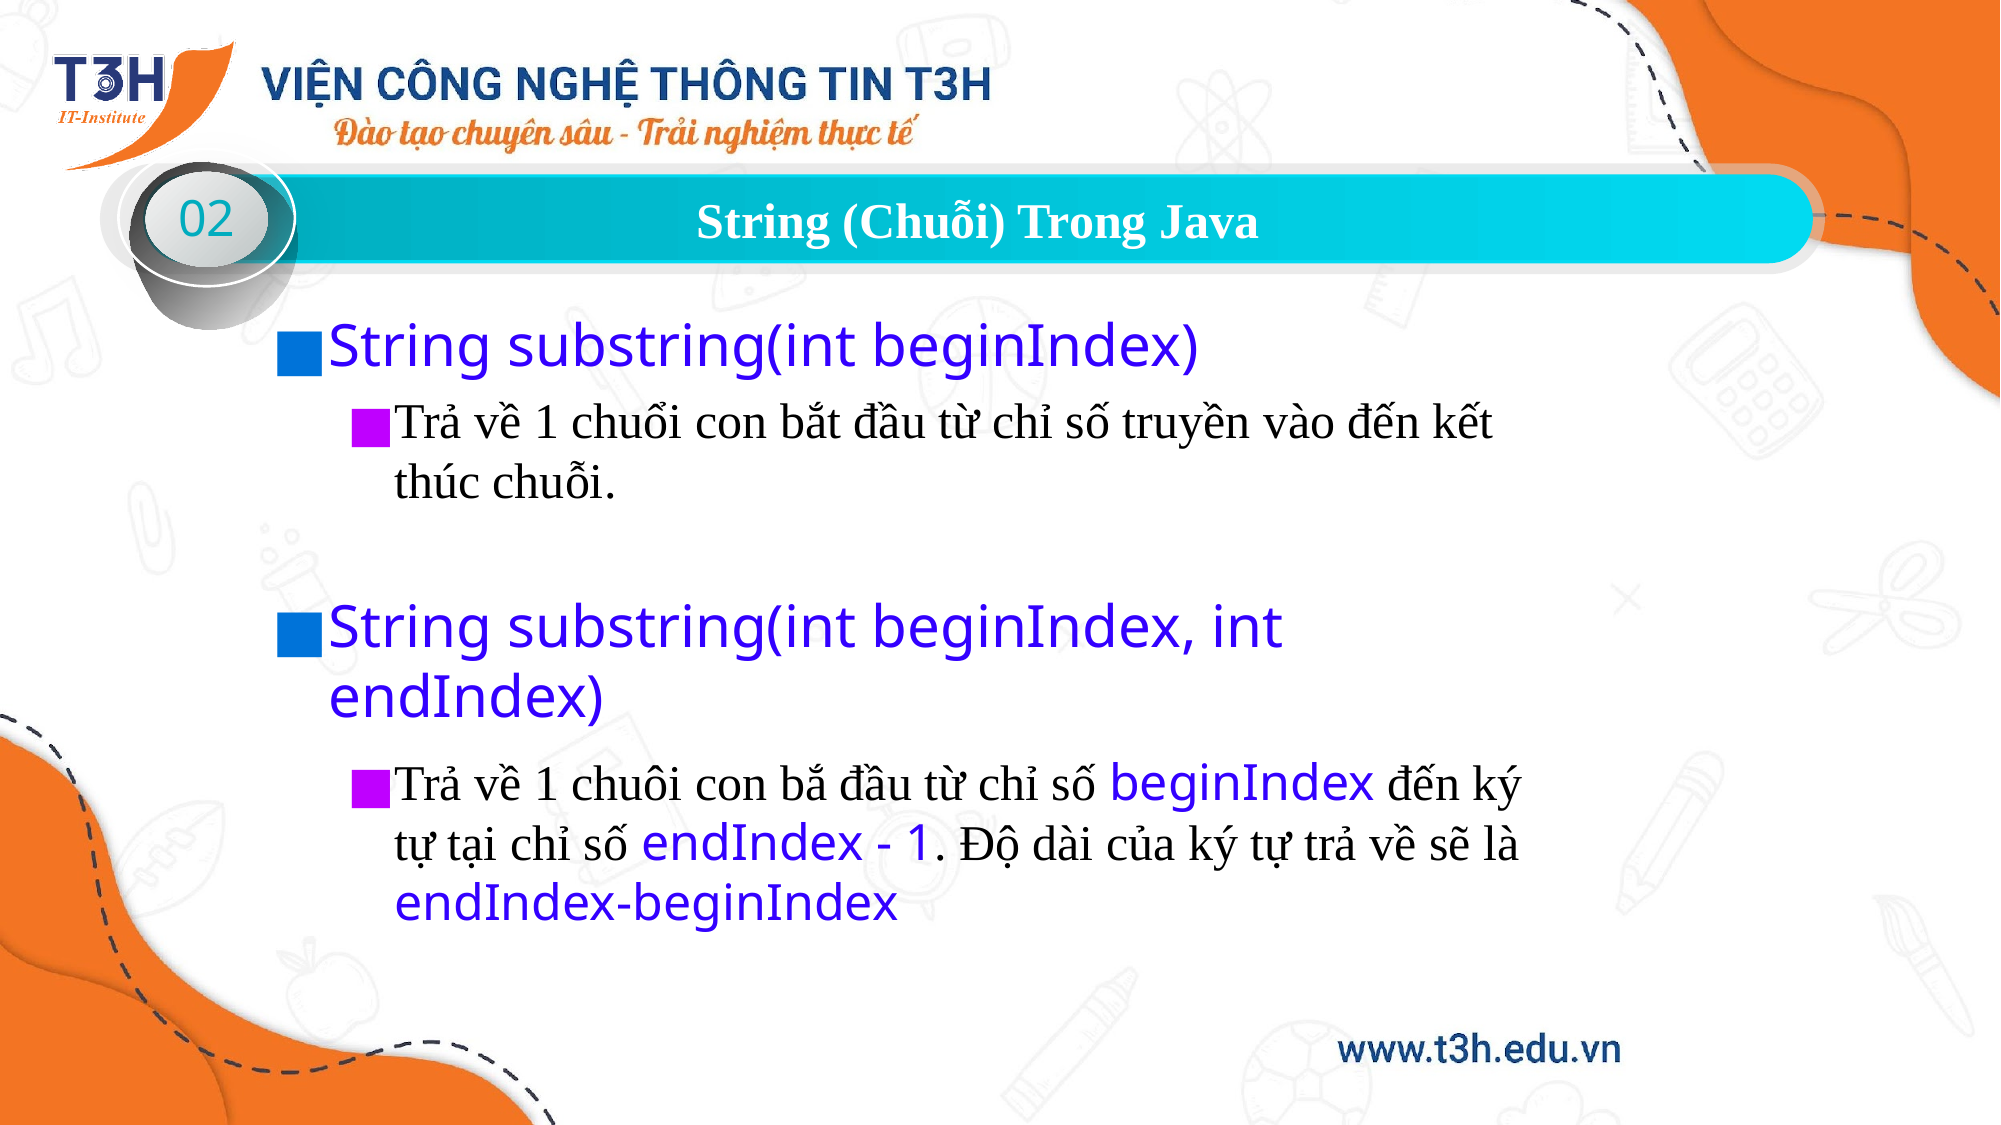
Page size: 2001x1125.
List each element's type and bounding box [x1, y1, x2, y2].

text_box [353, 163, 1826, 275]
picture [0, 0, 2000, 1125]
text_box [73, 136, 349, 351]
